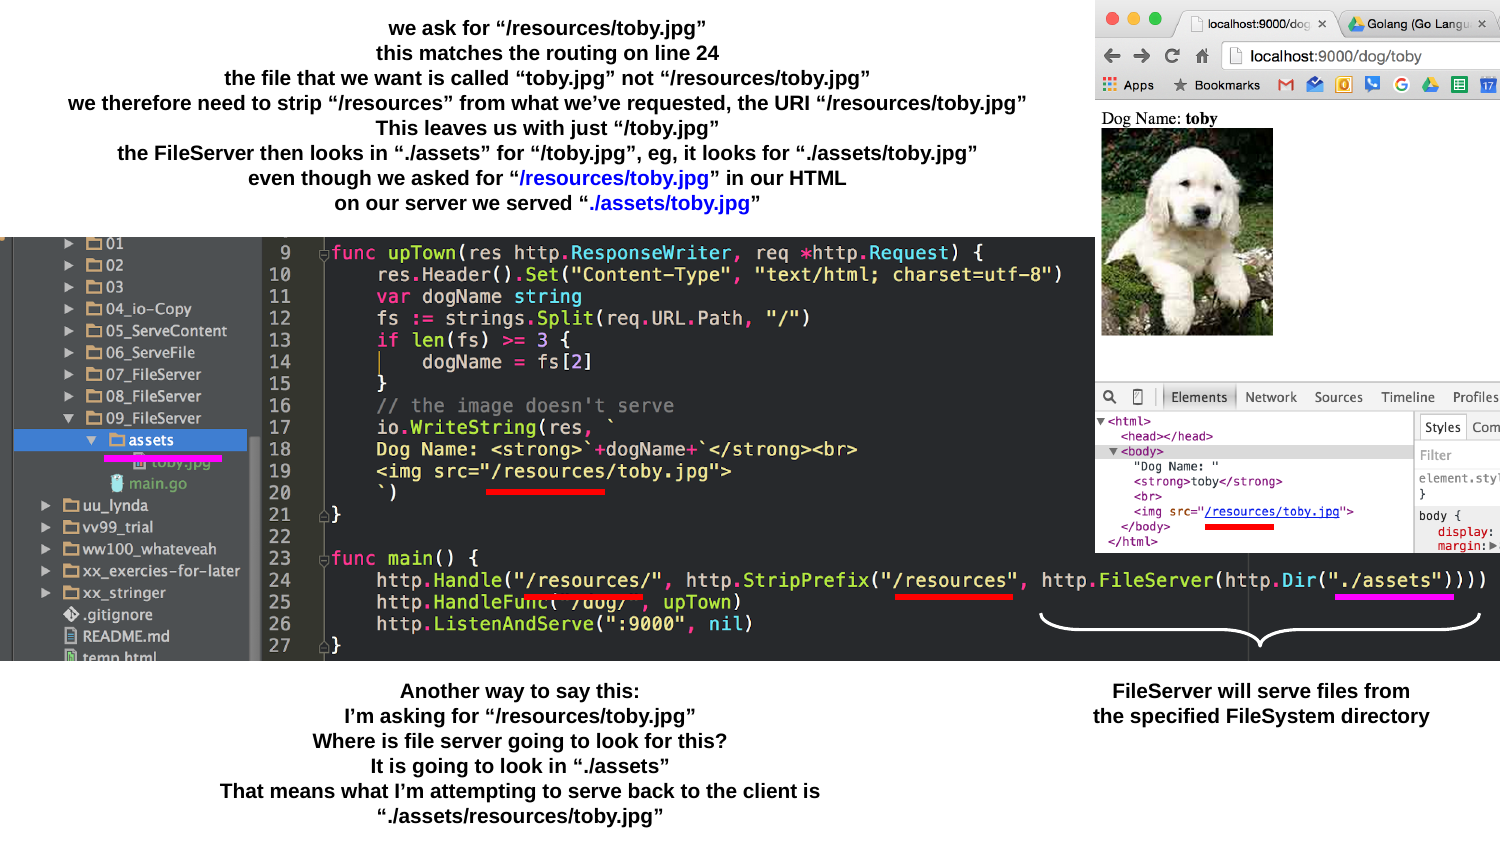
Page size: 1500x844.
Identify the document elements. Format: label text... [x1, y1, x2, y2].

text_box Another way to say this: I’m asking for “/resources/toby.jpg” Where is file server going to look for this? It is going to look in “./assets” That means what I’m attempting to serve back to the client is “./assets/resources/toby.jpg” [0, 669, 1041, 844]
text_box FileServer will serve files from the specified FileSystem directory [1041, 668, 1500, 844]
text_box we ask for “/resources/toby.jpg” this matches the routing on line 24 the file that we want is called “toby.jpg” not “/resources/toby.jpg” we therefore need to strip “/resources” from what we’ve requested, the URI “/resources/toby.jpg” This leaves us with just “/toby.jpg” the FileServer then looks in “./assets” for “/toby.jpg”, eg, it looks for “./assets/toby.jpg” even though we asked for “/resources/toby.jpg” in our HTML on our server we served “./assets/toby.jpg” [0, 0, 1092, 236]
picture [0, 0, 1500, 662]
